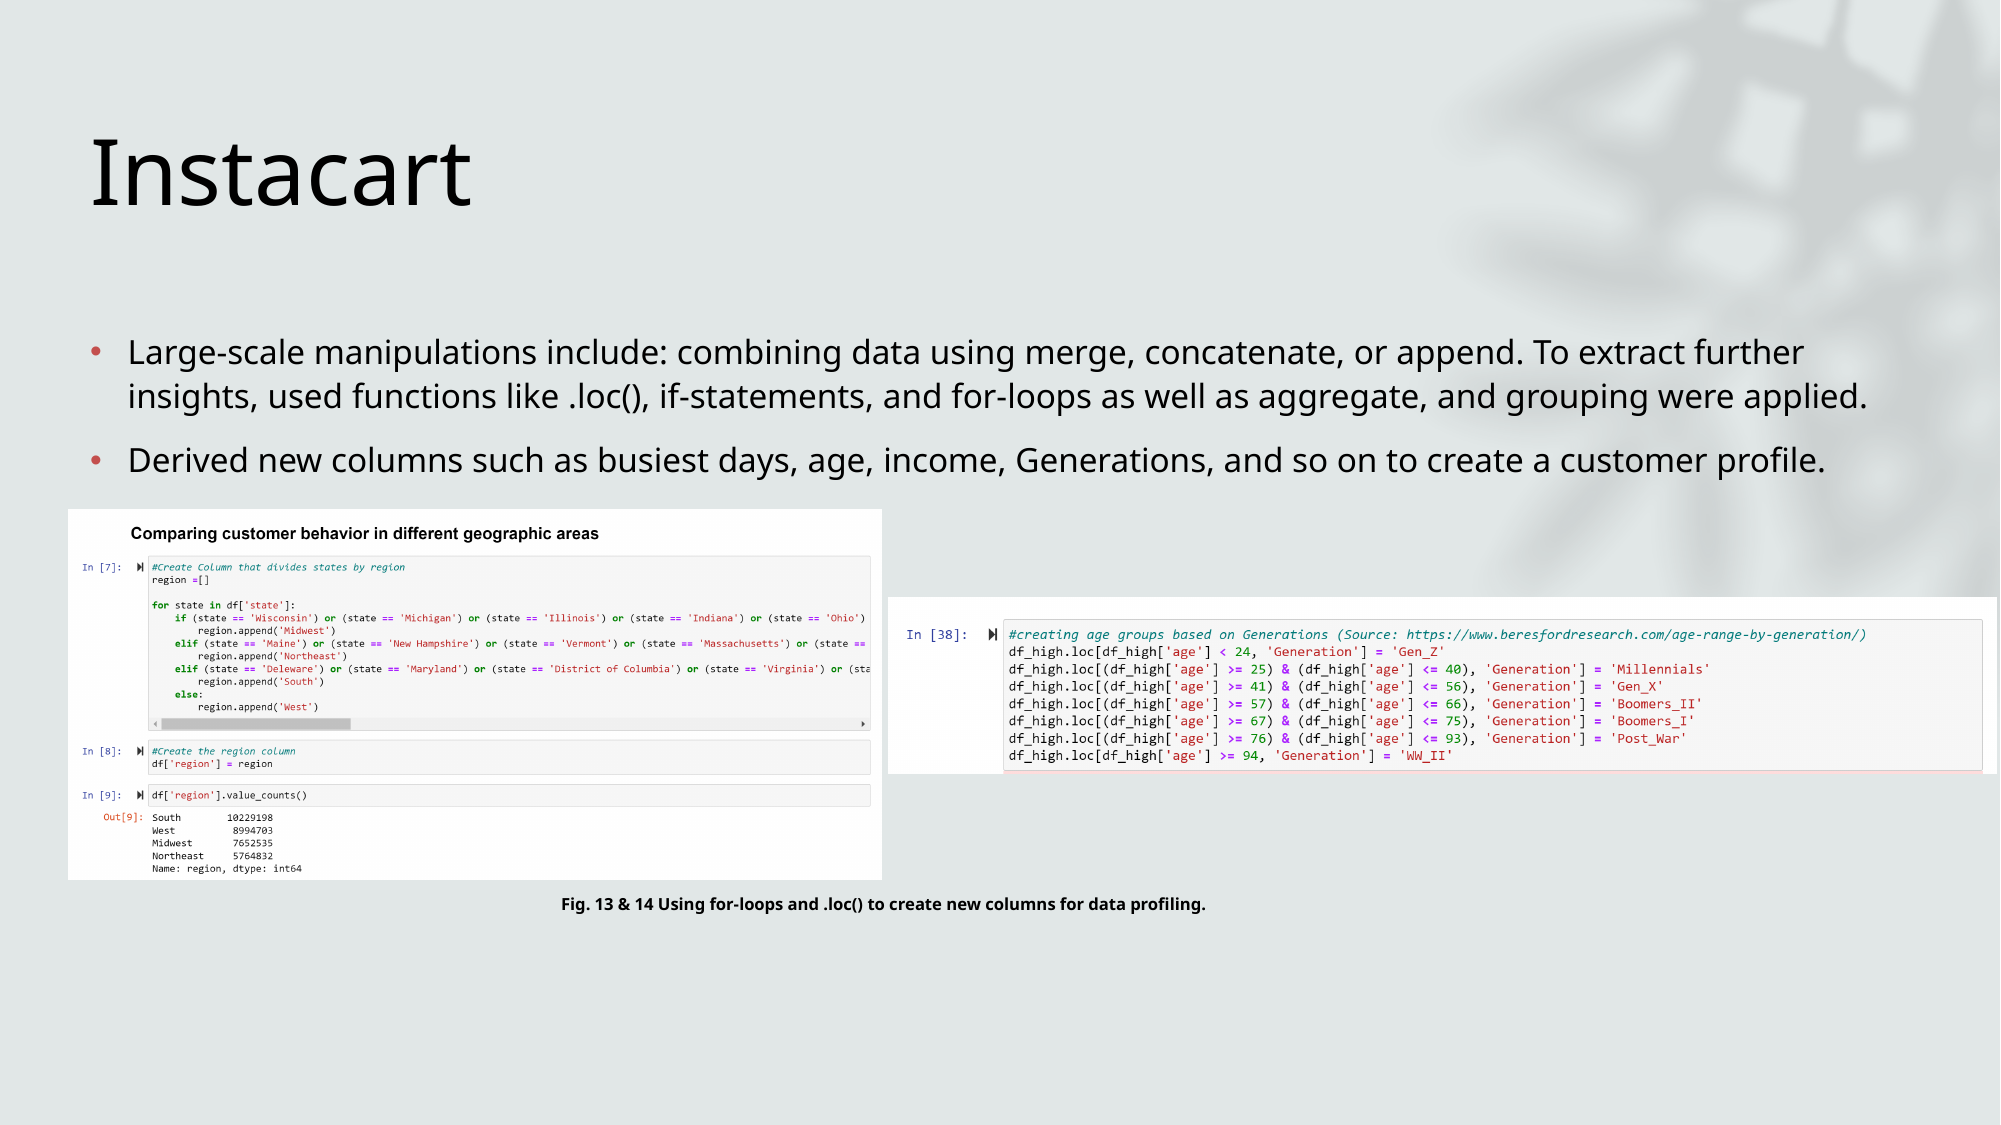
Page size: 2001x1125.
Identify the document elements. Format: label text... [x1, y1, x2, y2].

list Large-scale manipulations include: combining data using merge, concatenate, or append. To extract further insights, used functions like .loc(), if-statements, and for-loops as well as aggregate, and grouping were applied. Derived new columns such as busiest days, age, income, Generations, and so on to create a customer profile. [75, 319, 1925, 1009]
picture [68, 509, 882, 880]
title Instacart [75, 60, 1863, 278]
text_box Fig. 13 & 14 Using for-loops and .loc() to create new columns for data profiling. [546, 886, 1443, 922]
picture [888, 597, 1997, 774]
